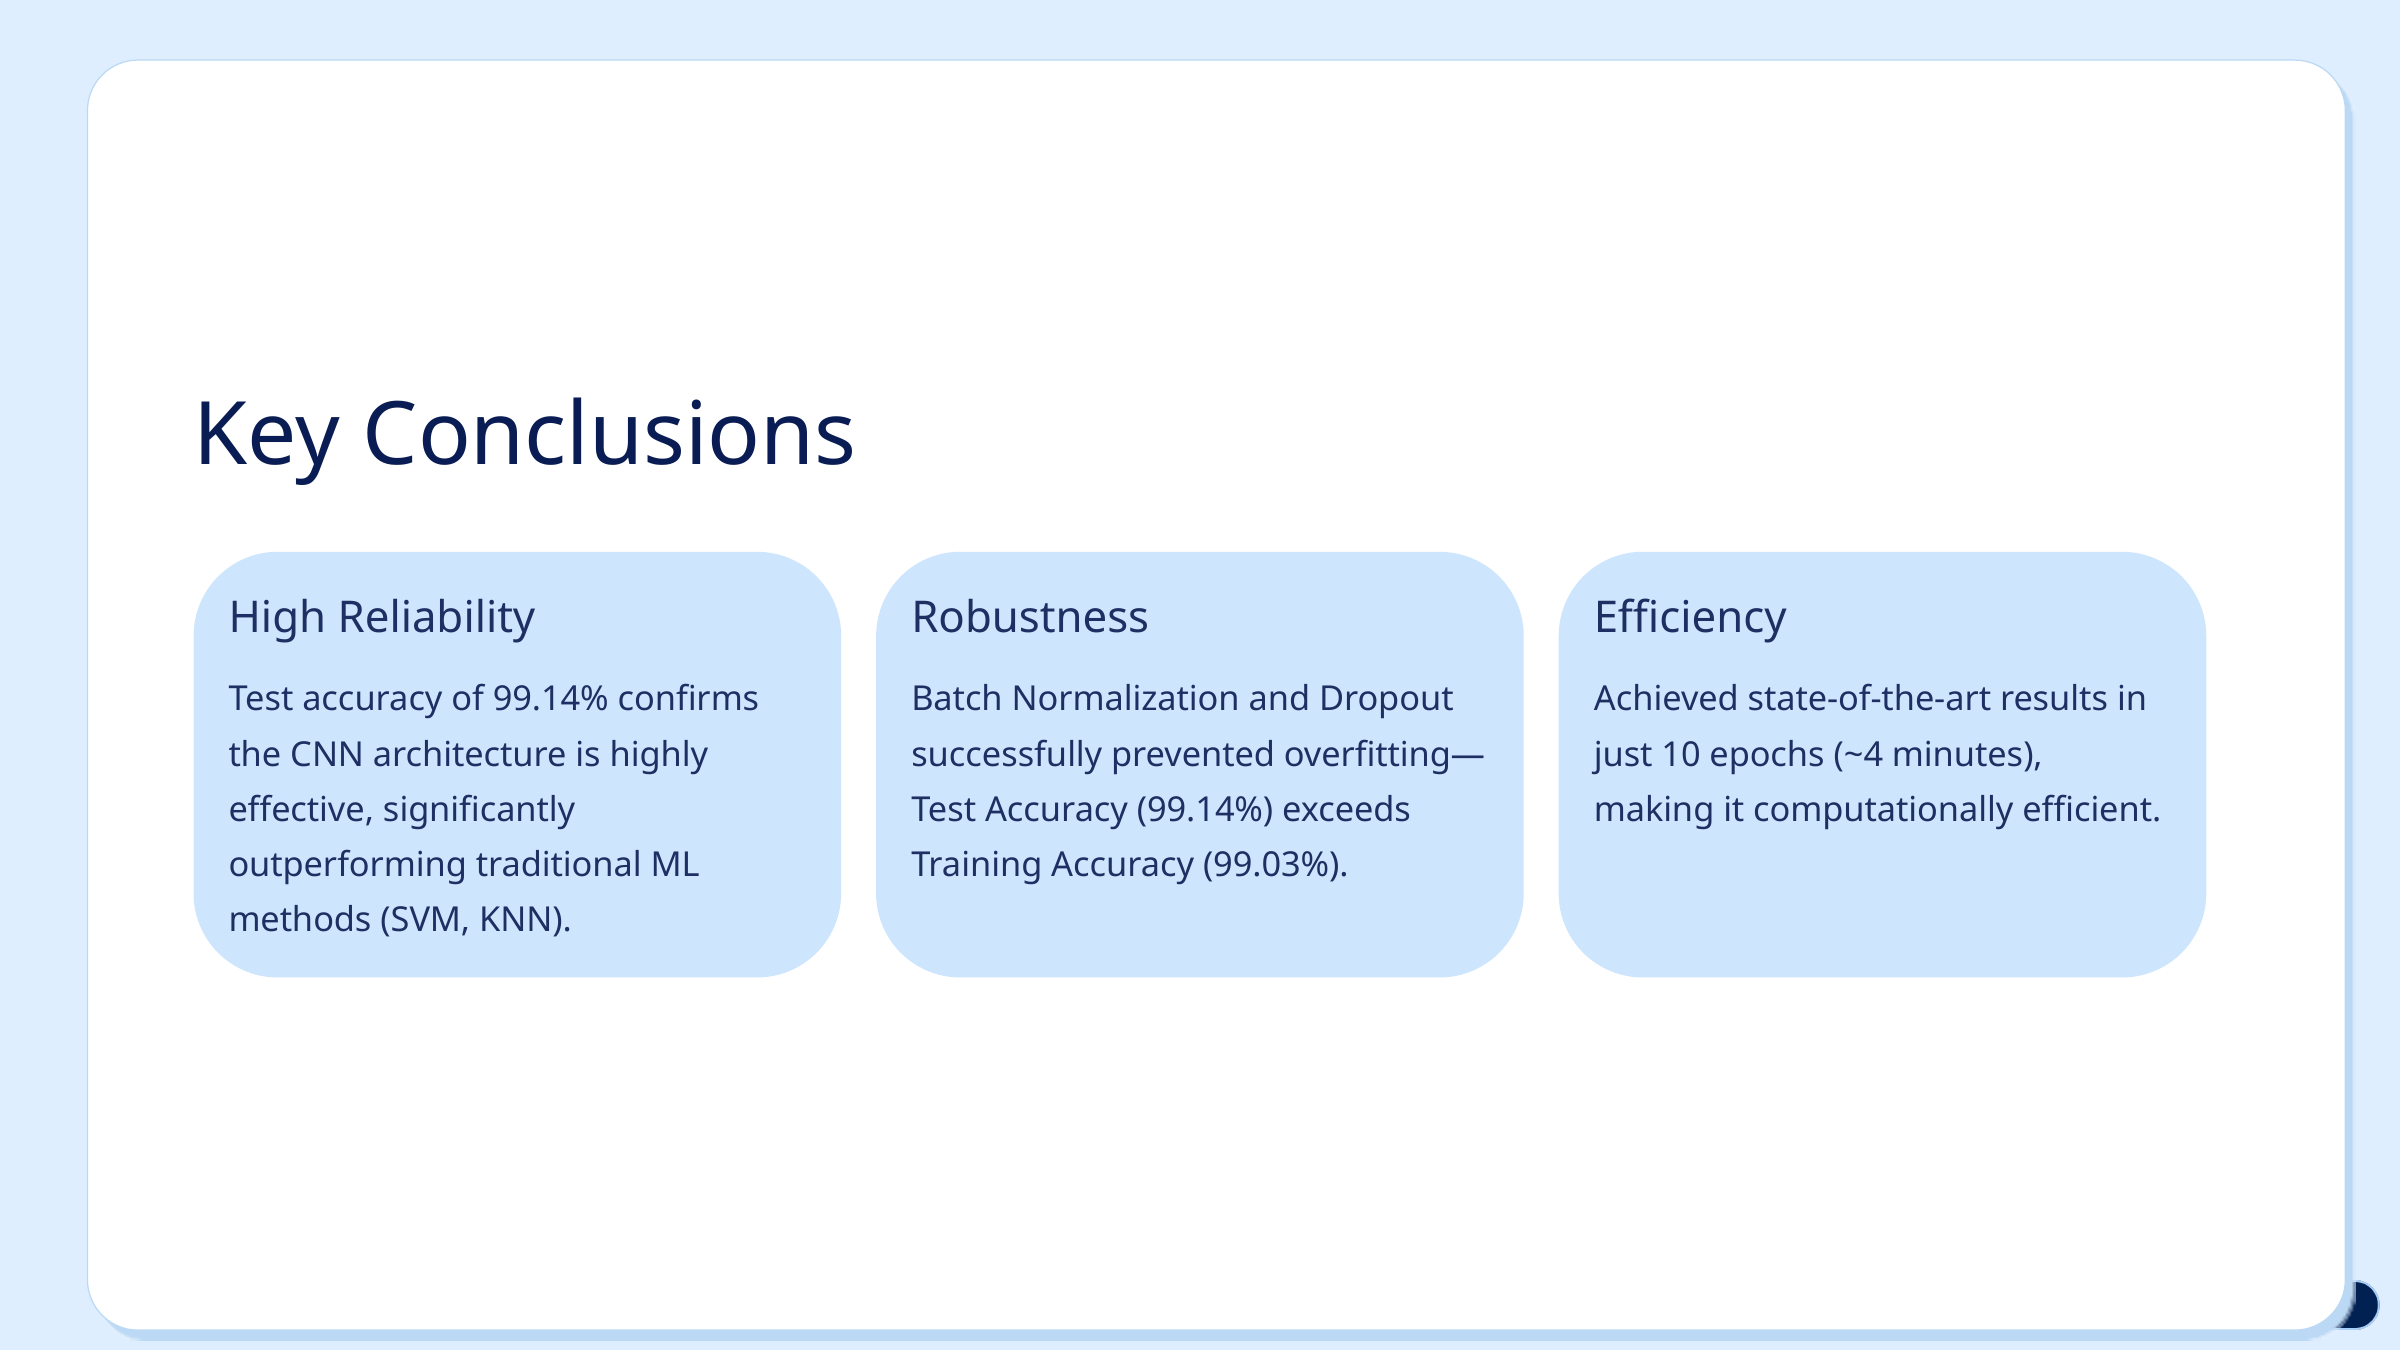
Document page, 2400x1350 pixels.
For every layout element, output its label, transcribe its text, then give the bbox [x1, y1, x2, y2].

text_box [87, 60, 2346, 1331]
picture [2331, 1271, 2389, 1339]
text_box Achieved state-of-the-art results in just 10 epochs (~4 minutes), making it computationally efficient. [1593, 662, 2172, 831]
text_box [193, 551, 842, 978]
text_box Test accuracy of 99.14% confirms the CNN architecture is highly effective, significantly outperforming traditional ML methods (SVM, KNN). [228, 662, 807, 943]
text_box Efficiency [1593, 586, 2032, 642]
text_box High Reliability [228, 586, 667, 642]
text_box [876, 551, 1524, 978]
text_box Robustness [911, 586, 1349, 642]
text_box [1558, 551, 2207, 978]
text_box Key Conclusions [193, 372, 1069, 482]
text_box Batch Normalization and Dropout successfully prevented overfitting—Test Accuracy (99.14%) exceeds Training Accuracy (99.03%). [911, 662, 1489, 887]
